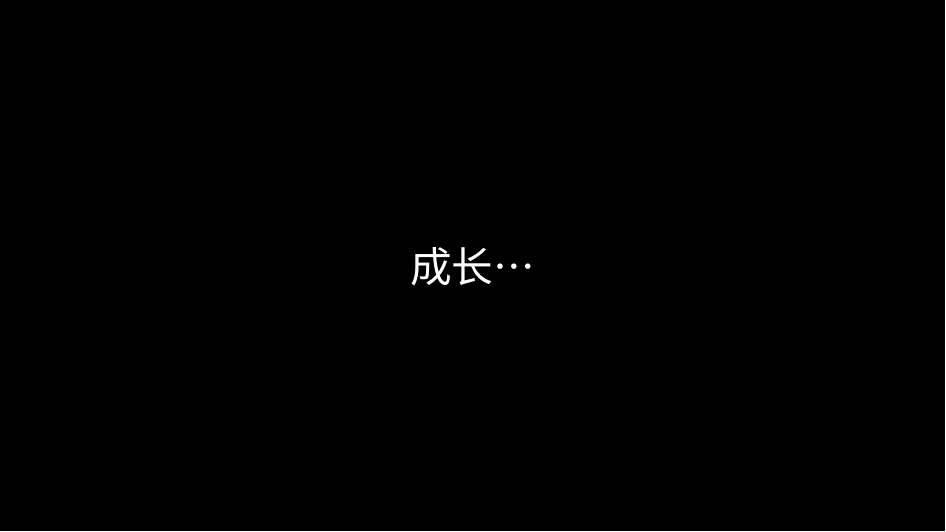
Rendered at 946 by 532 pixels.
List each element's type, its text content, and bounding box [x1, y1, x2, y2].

text_box 成长… [374, 232, 571, 298]
